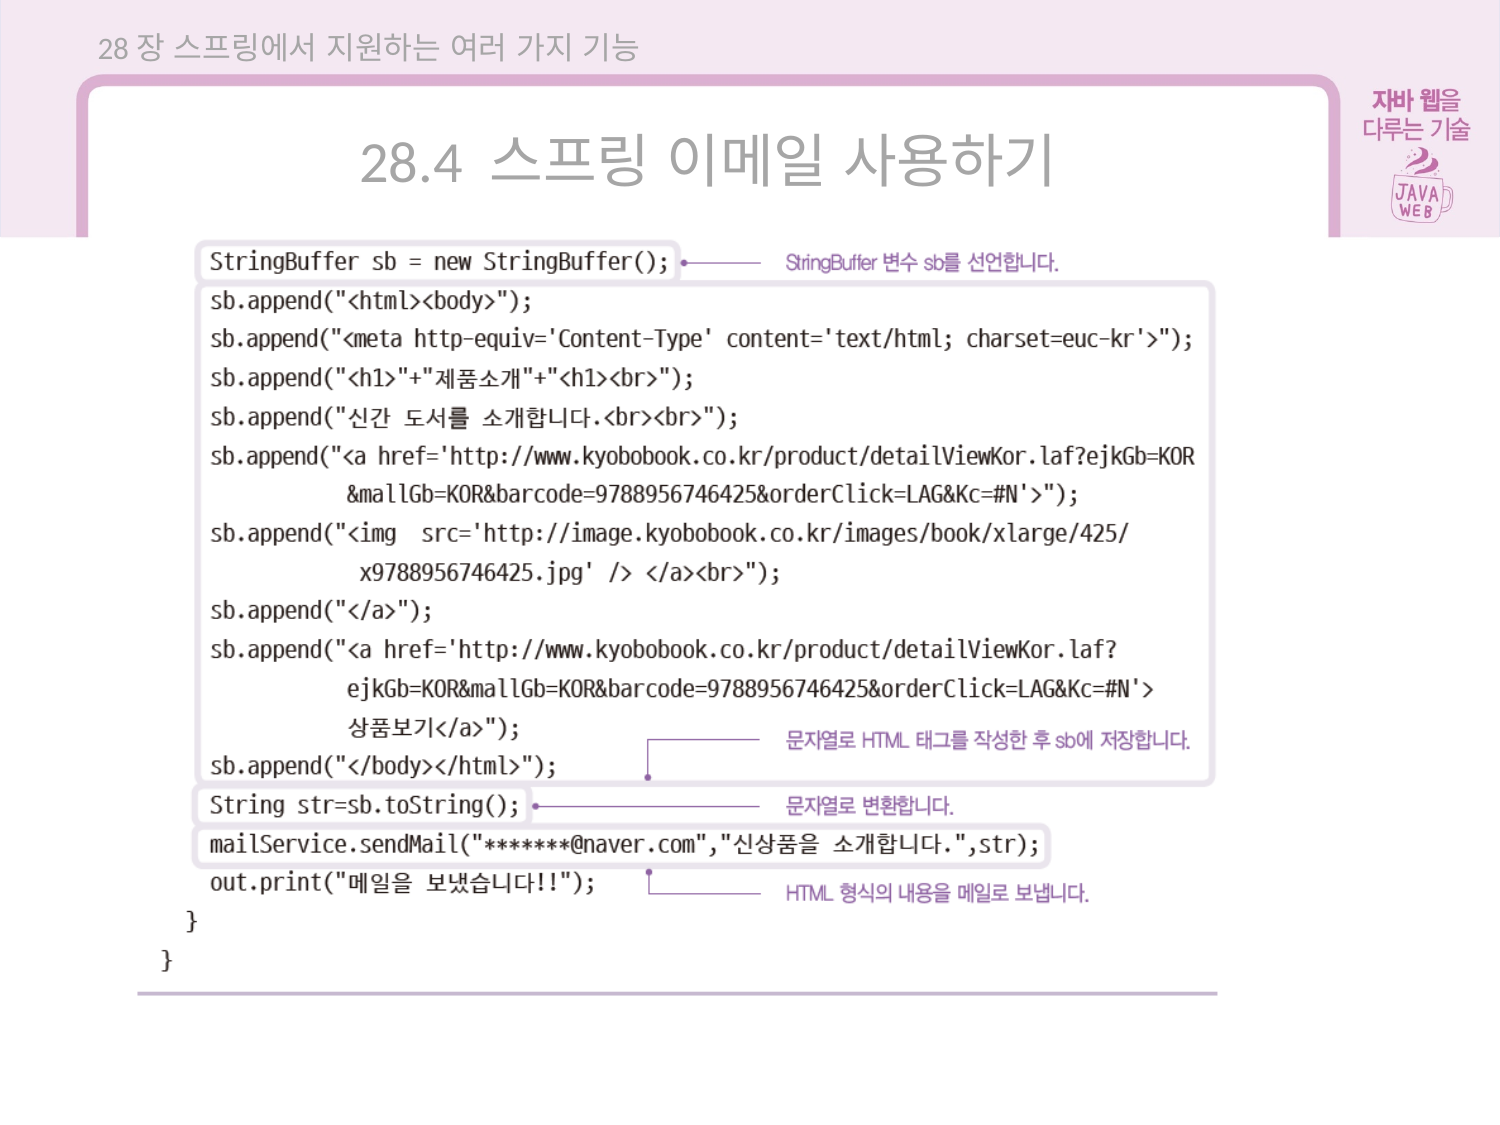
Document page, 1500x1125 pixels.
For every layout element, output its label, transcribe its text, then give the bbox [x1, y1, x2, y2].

text_box 28.4 스프링 이메일 사용하기 [96, 117, 1321, 202]
picture [0, 0, 1500, 1125]
text_box 28장 스프링에서 지원하는 여러 가지 기능 [82, 0, 1133, 74]
